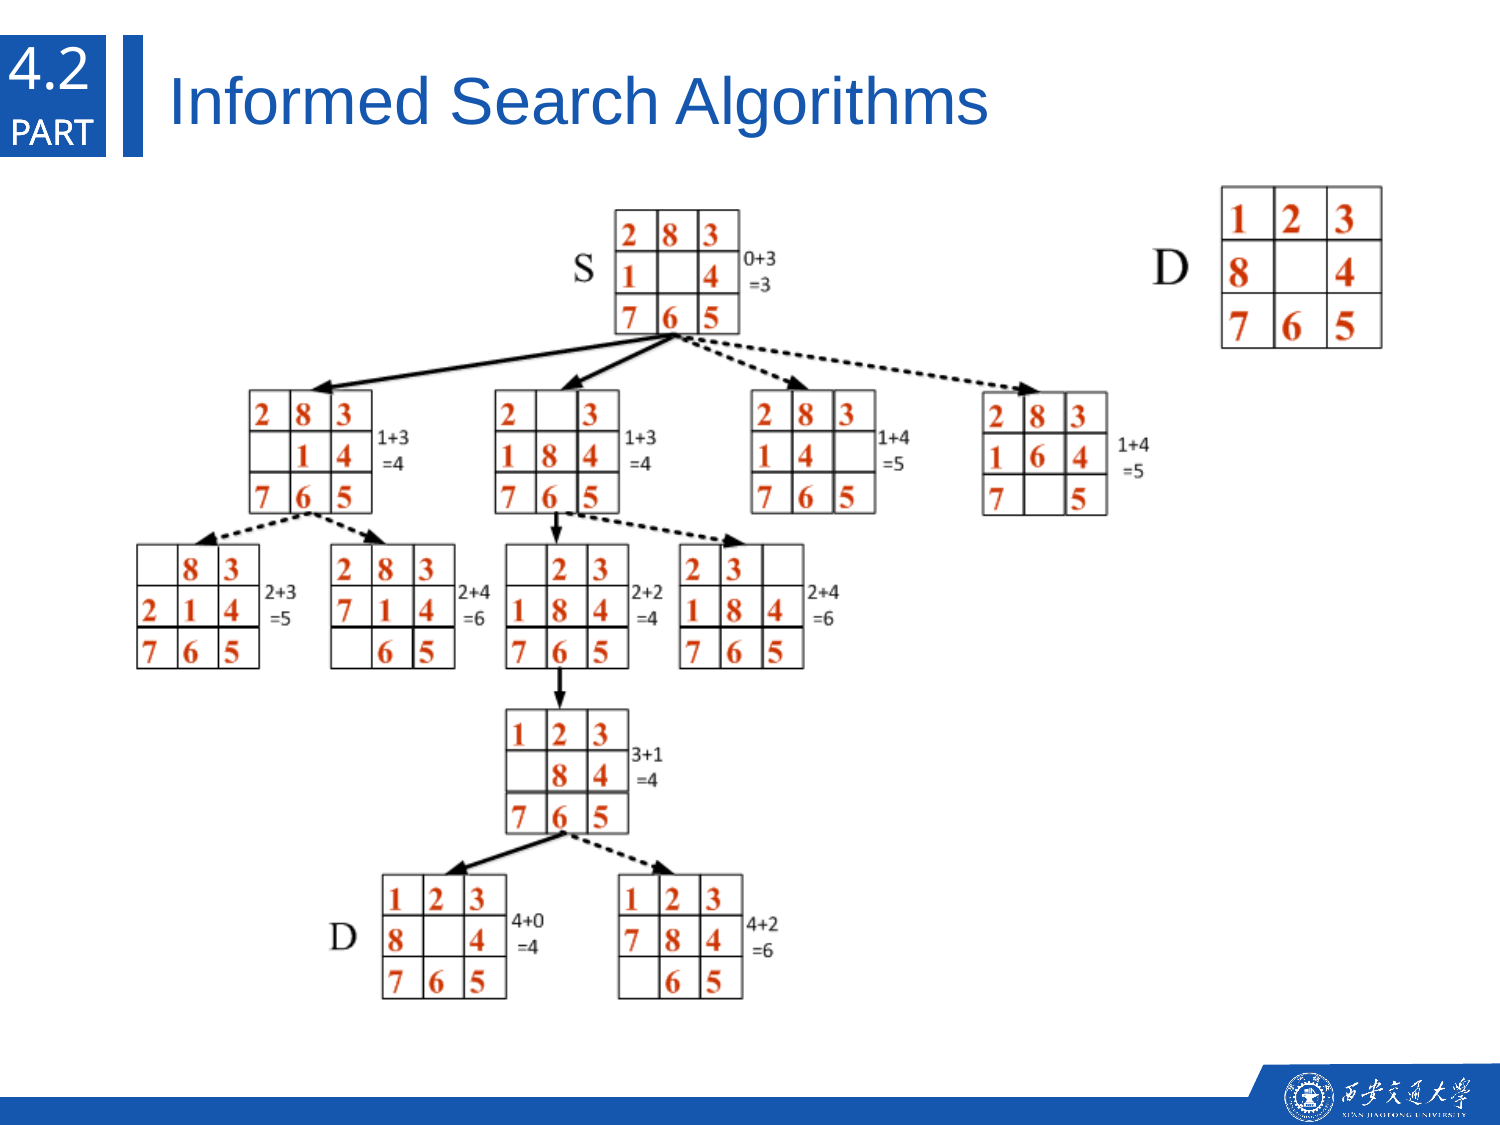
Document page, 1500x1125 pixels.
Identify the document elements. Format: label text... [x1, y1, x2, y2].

text_box 4.2 [0, 23, 130, 109]
picture [135, 184, 1386, 1006]
text_box PART [9, 109, 95, 153]
text_box Informed Search Algorithms [154, 50, 1006, 146]
text_box [0, 109, 107, 158]
